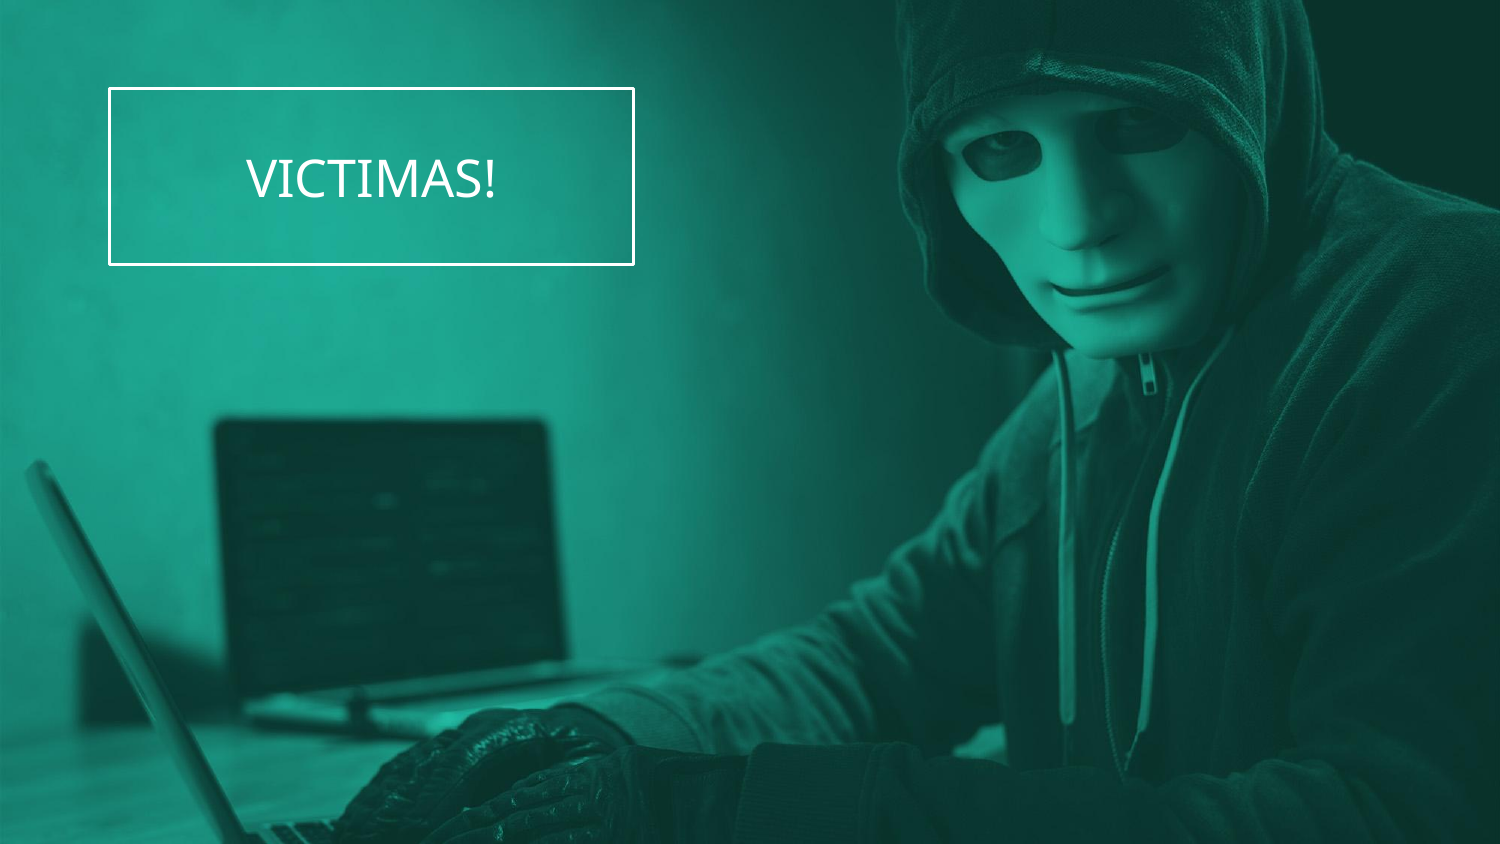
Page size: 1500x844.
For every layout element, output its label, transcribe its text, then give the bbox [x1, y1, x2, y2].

list VICTIMAS! [108, 87, 635, 266]
picture [0, 0, 1500, 844]
